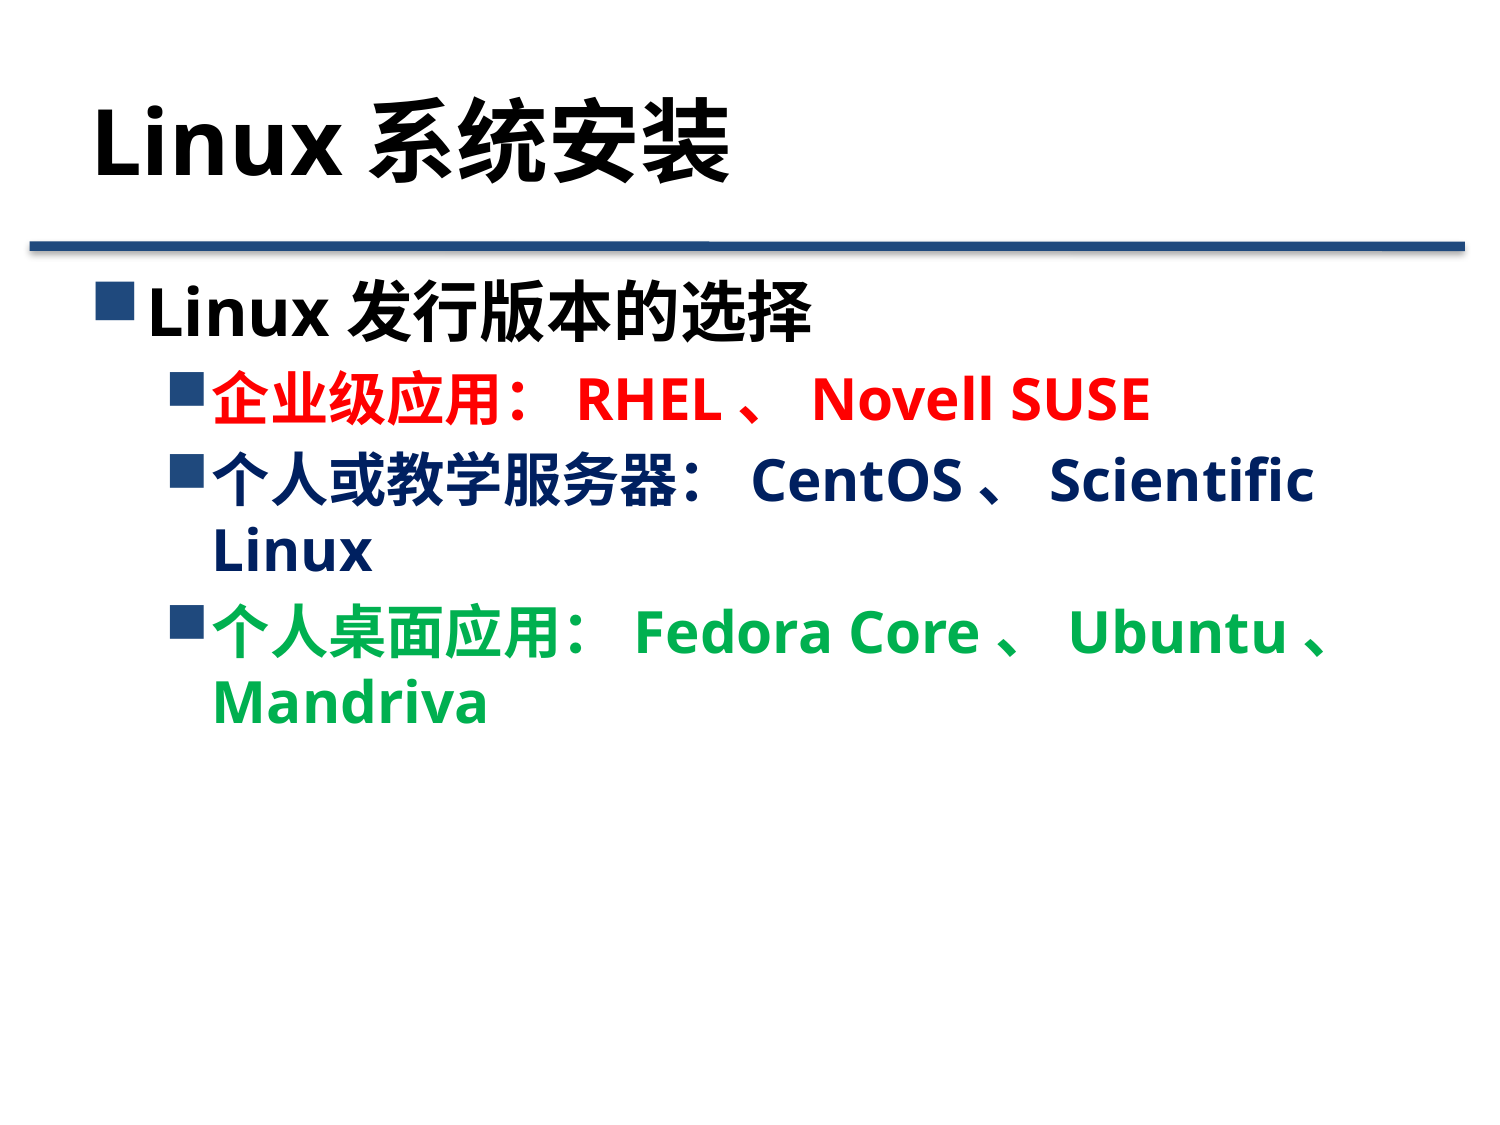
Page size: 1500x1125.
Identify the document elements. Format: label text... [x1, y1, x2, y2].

list Linux发行版本的选择 企业级应用：RHEL、Novell SUSE 个人或教学服务器：CentOS、Scientific Linux 个人桌面应用：Fedora Core、Ubuntu、Mandriva [74, 262, 1426, 1006]
title Linux系统安装 [74, 44, 1426, 233]
